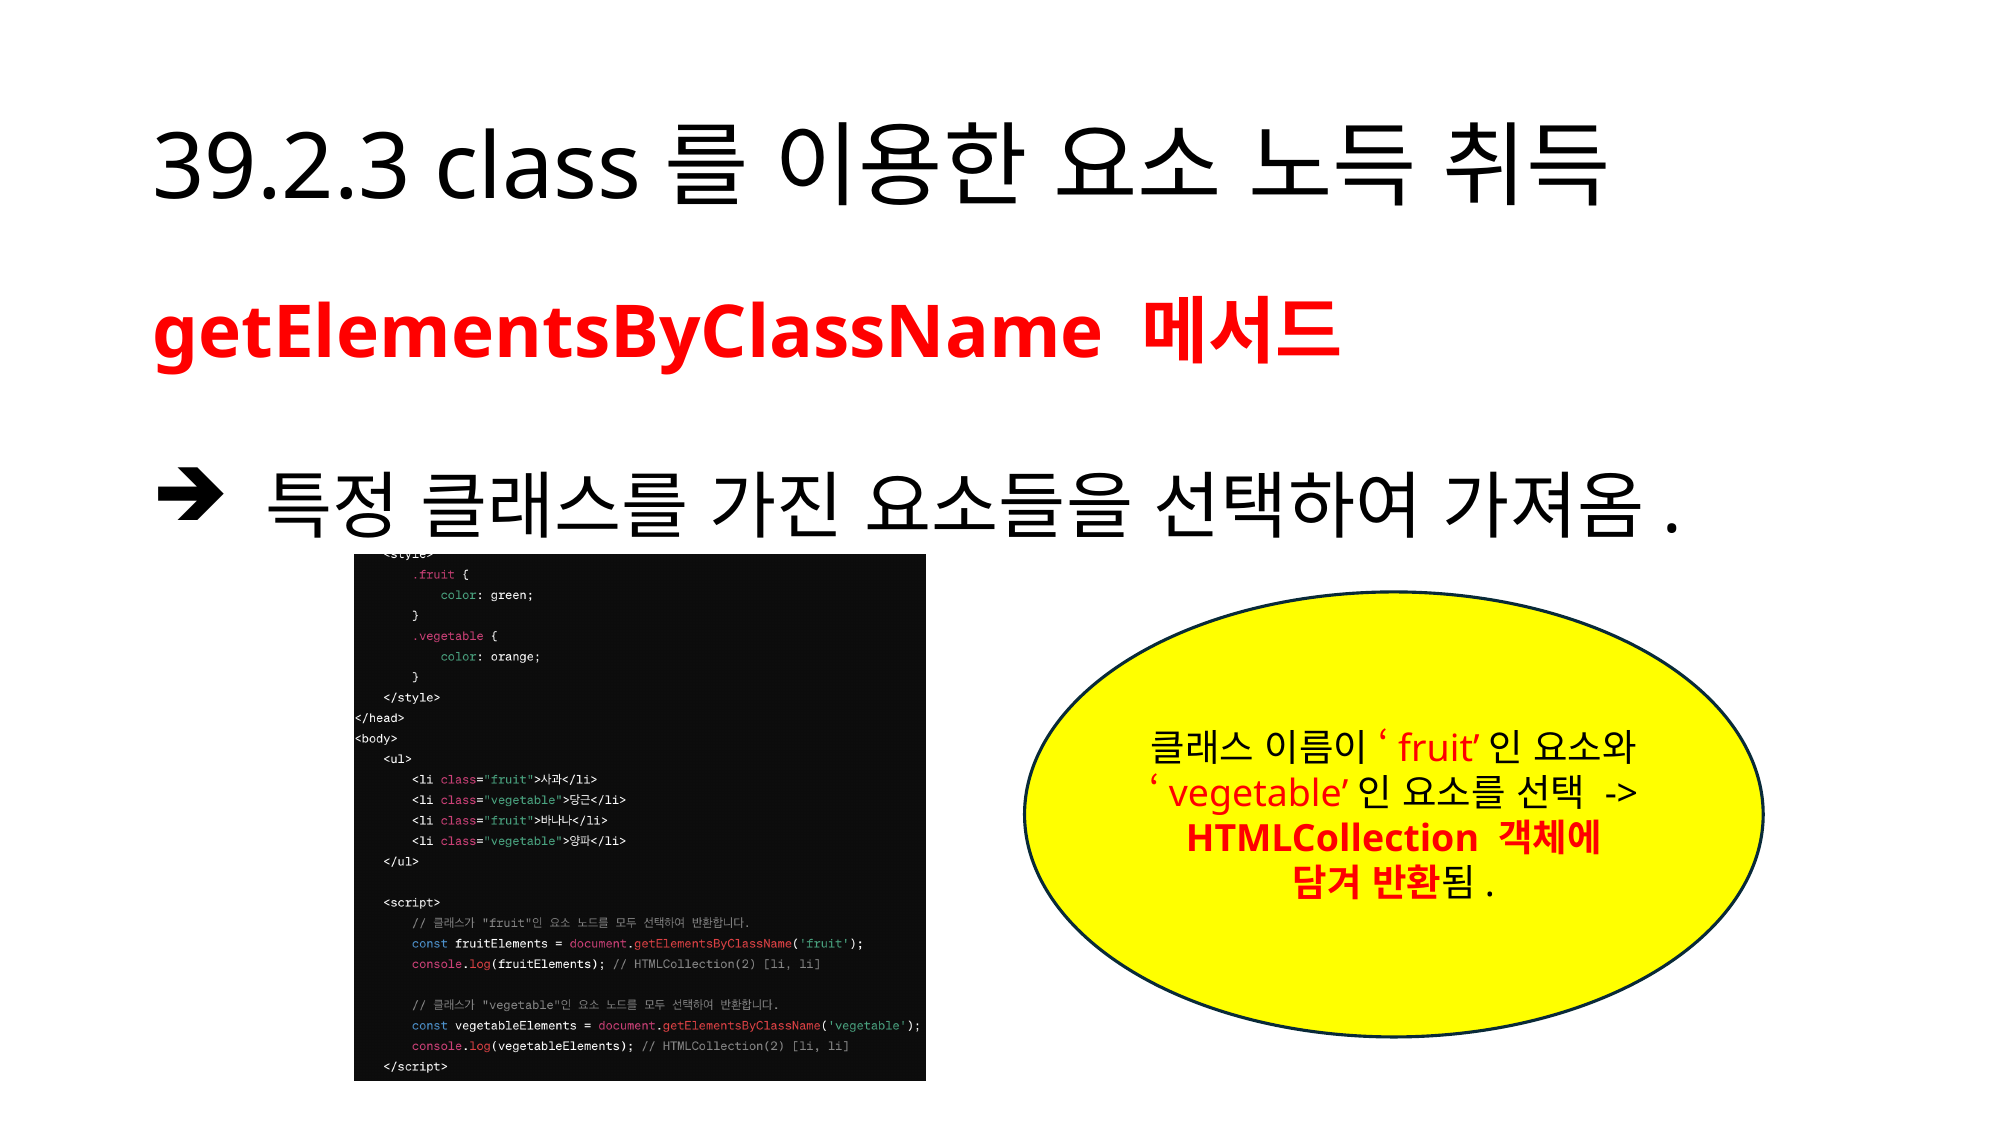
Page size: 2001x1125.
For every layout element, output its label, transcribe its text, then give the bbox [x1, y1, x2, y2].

title 39.2.3 class를 이용한 요소 노득 취득 [137, 59, 1863, 277]
text_box getElementsByClassName 메서드 특정 클래스를 가진 요소들을 선택하여 가져옴. [137, 277, 1863, 555]
text_box 클래스 이름이 ‘fruit’인 요소와 ‘vegetable’인 요소를 선택 -> HTMLCollection 객체에 담겨 반환됨. [1022, 590, 1765, 1039]
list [353, 547, 926, 1081]
